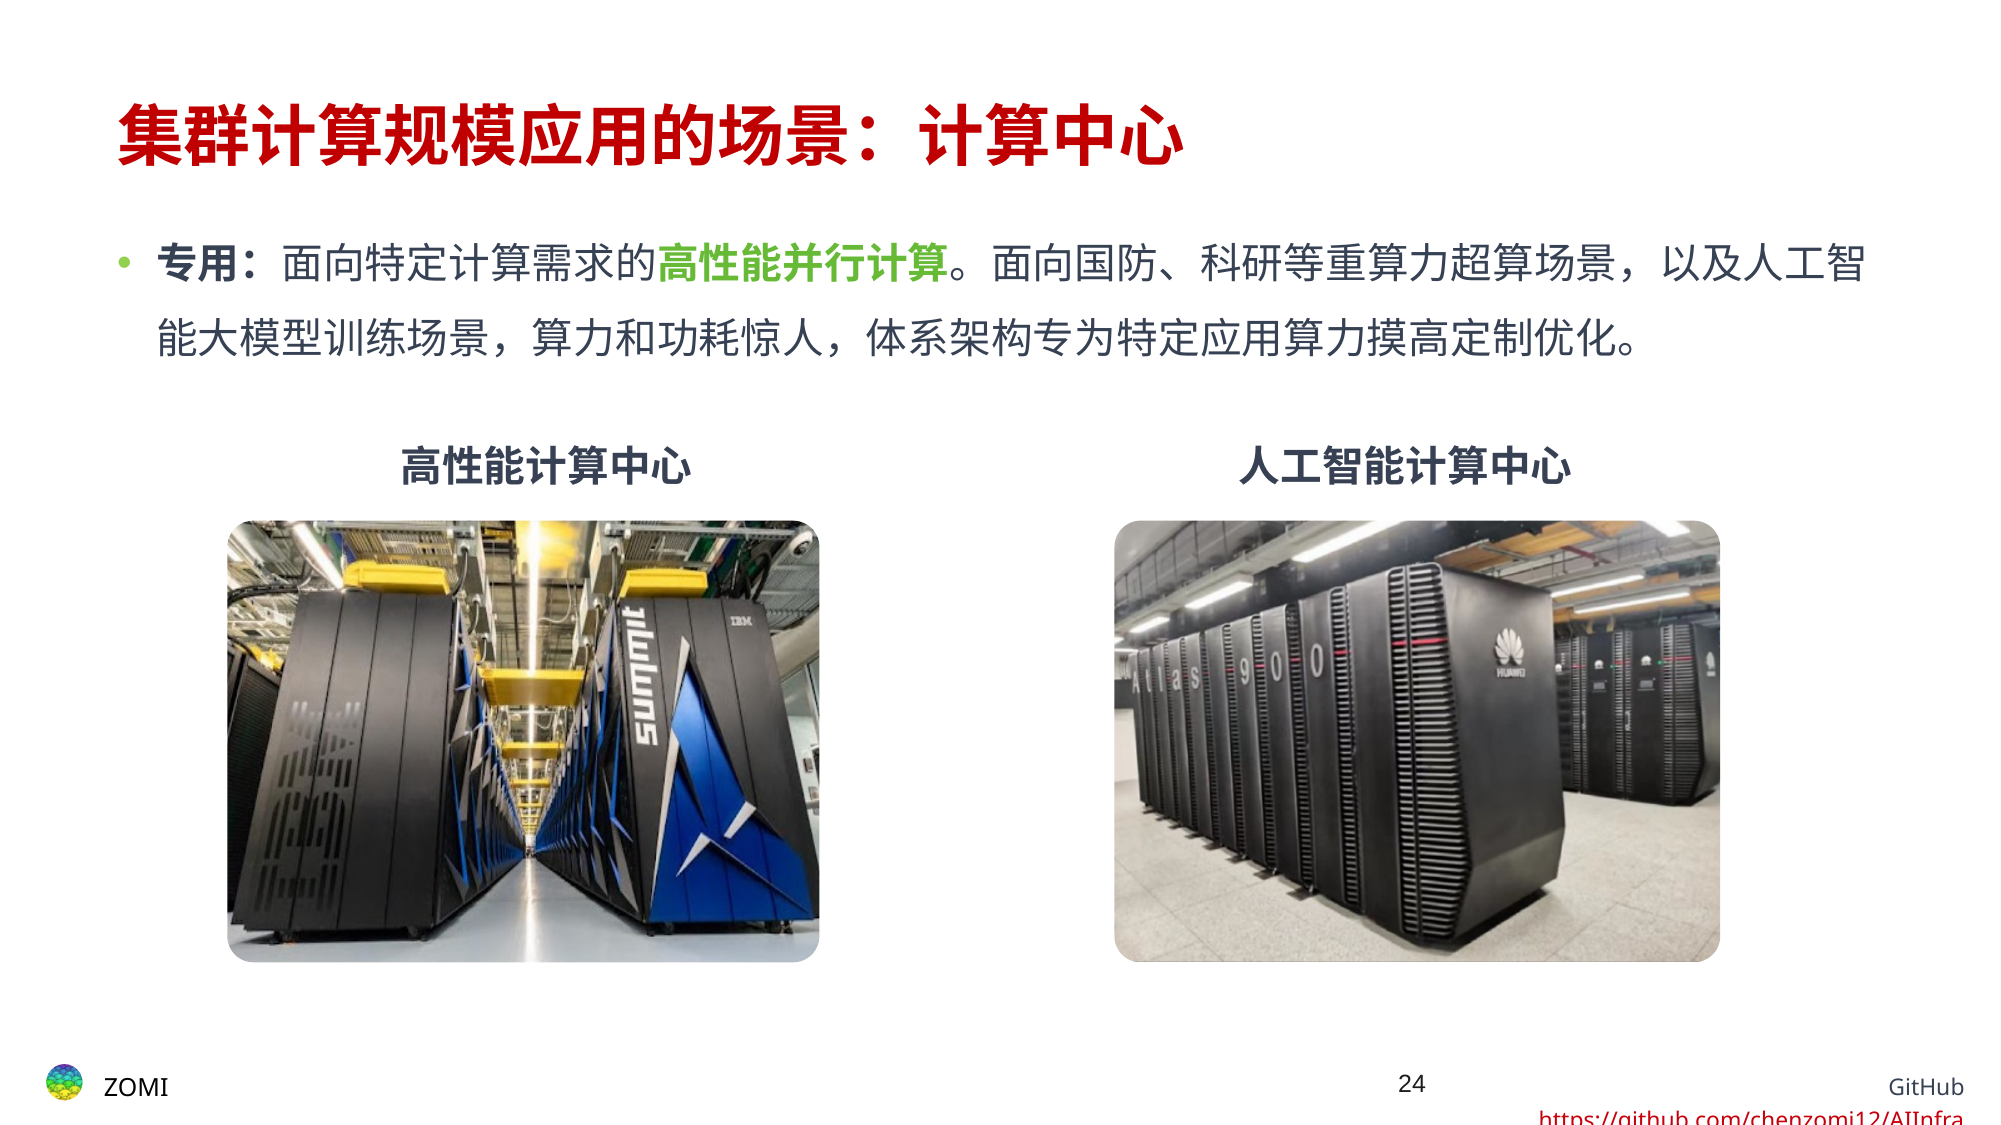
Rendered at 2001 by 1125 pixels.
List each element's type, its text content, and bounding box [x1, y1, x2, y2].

picture [1114, 520, 1721, 963]
title 集群计算规模应用的场景：计算中心 [102, 85, 1901, 183]
text_box 高性能计算中心 [339, 432, 754, 498]
picture [47, 1065, 82, 1100]
picture [227, 520, 820, 963]
list 专用：面向特定计算需求的高性能并行计算。面向国防、科研等重算力超算场景，以及人工智能大模型训练场景，算力和功耗惊人，体系架构专为特定应用算力摸高定制优化。 [102, 204, 1901, 1043]
text_box 人工智能计算中心 [1198, 432, 1613, 498]
